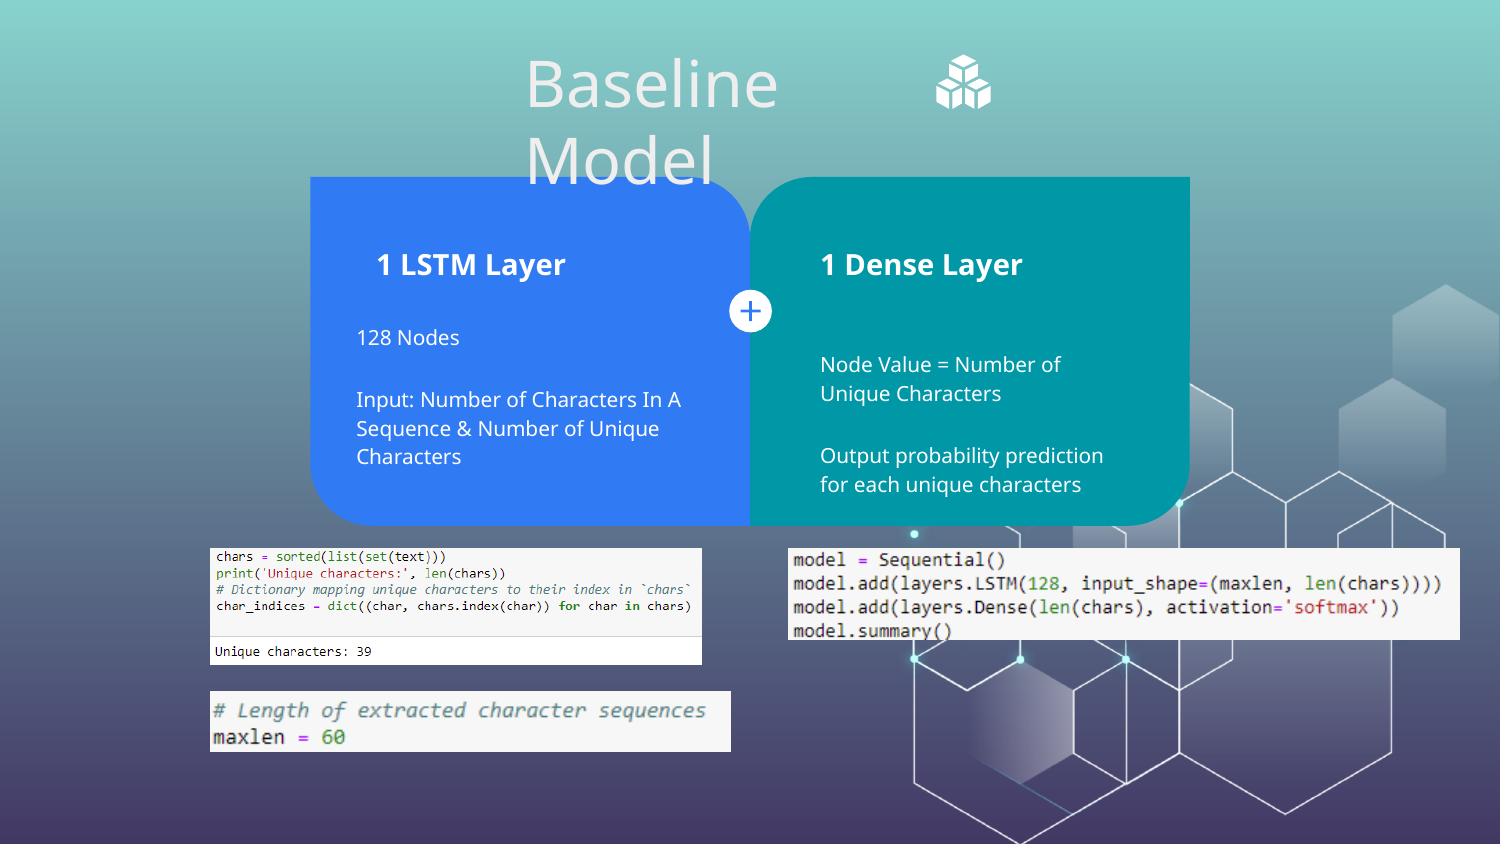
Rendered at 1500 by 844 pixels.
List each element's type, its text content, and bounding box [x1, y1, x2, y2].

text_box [728, 289, 773, 333]
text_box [751, 176, 1190, 527]
text_box Baseline Model [509, 27, 991, 175]
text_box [936, 54, 991, 110]
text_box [310, 176, 751, 527]
picture [210, 690, 731, 753]
picture [210, 548, 702, 666]
picture [787, 284, 1498, 844]
